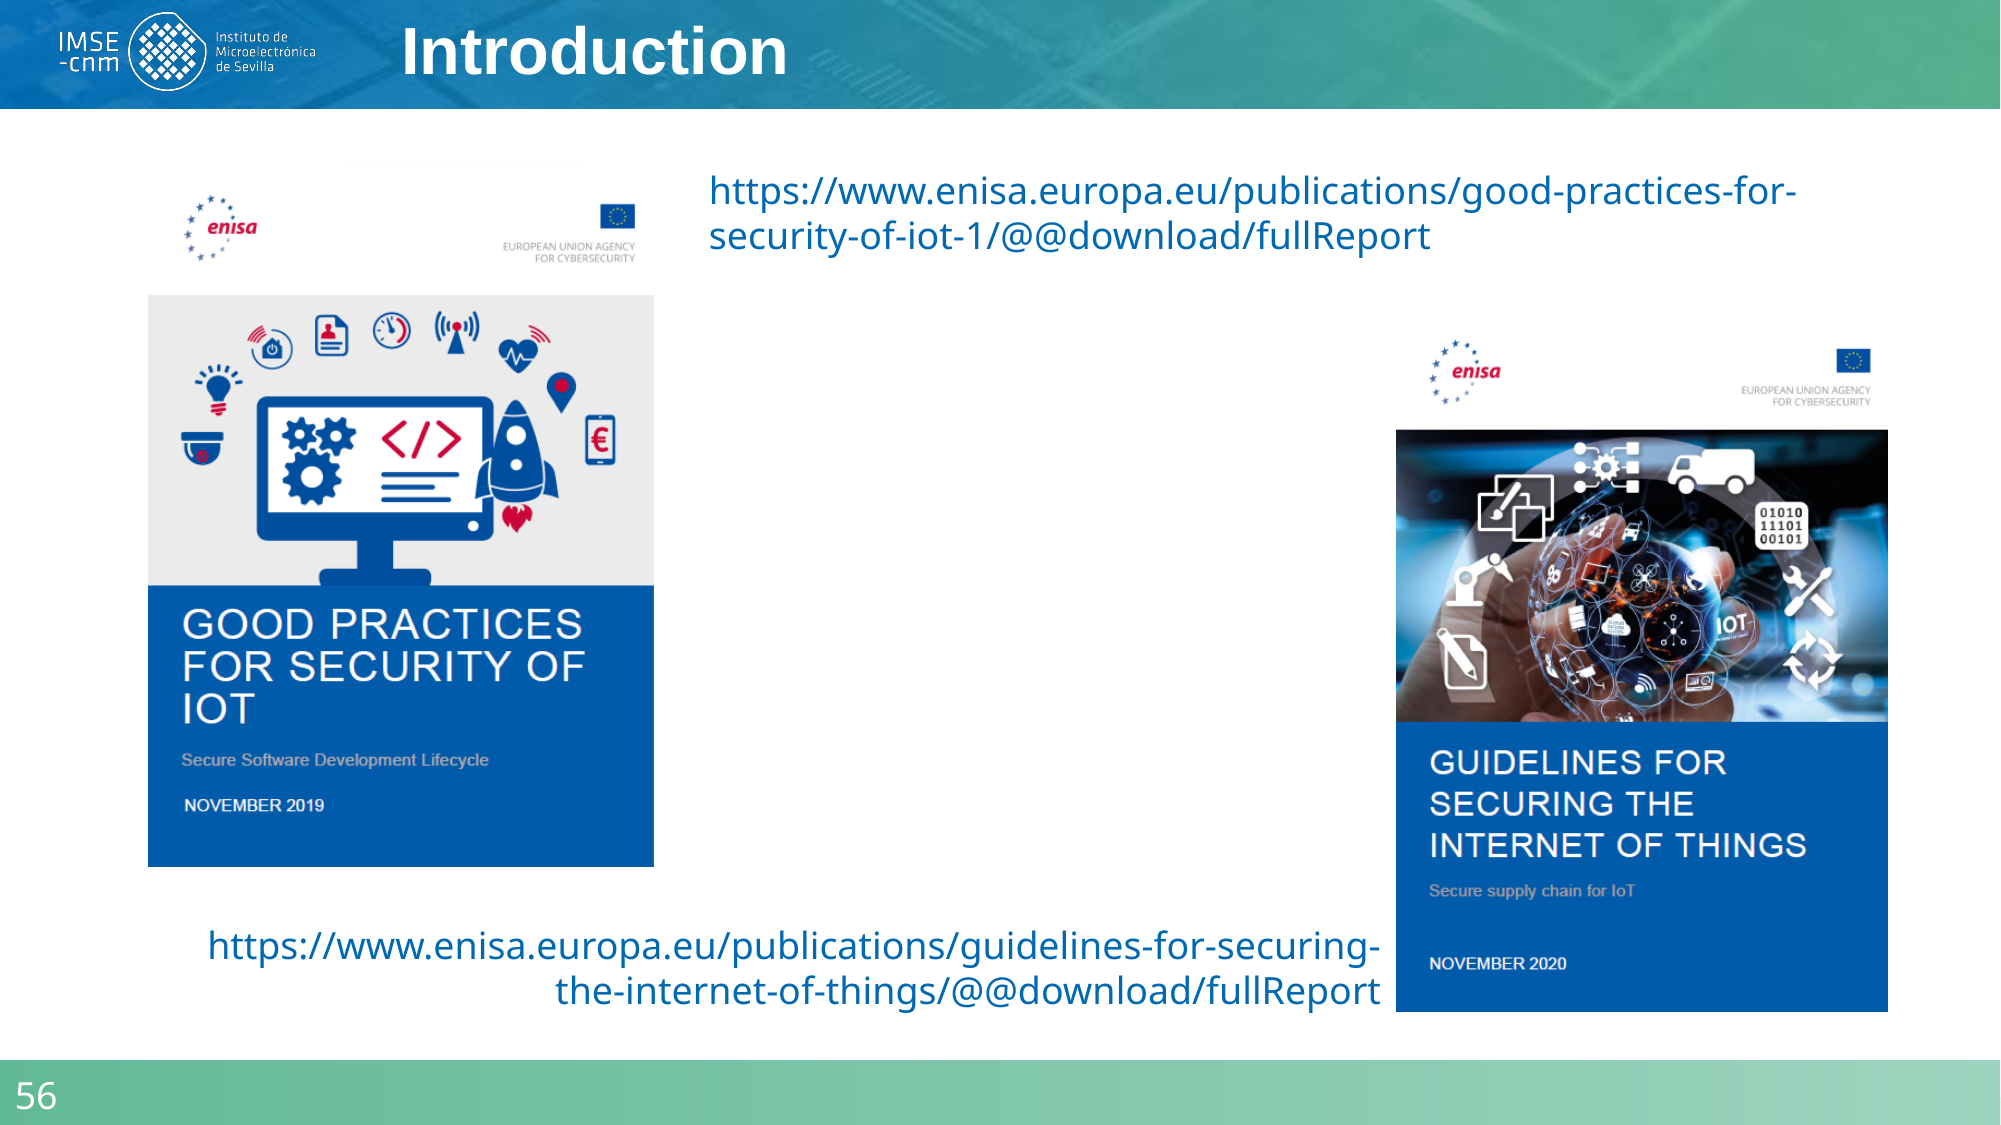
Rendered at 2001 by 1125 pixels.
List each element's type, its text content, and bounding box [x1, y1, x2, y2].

text_box https://www.enisa.europa.eu/publications/good-practices-for-security-of-iot-1/@@download/fullReport [694, 159, 1882, 265]
picture [148, 155, 654, 867]
title Introduction [401, 0, 2000, 107]
text_box https://www.enisa.europa.eu/publications/guidelines-for-securing-the-internet-of-things/@@download/fullReport [148, 914, 1397, 1020]
picture [0, 0, 2001, 109]
text_box [0, 1059, 2000, 1125]
picture [1396, 312, 1888, 1012]
text_box 56 [0, 1064, 113, 1125]
